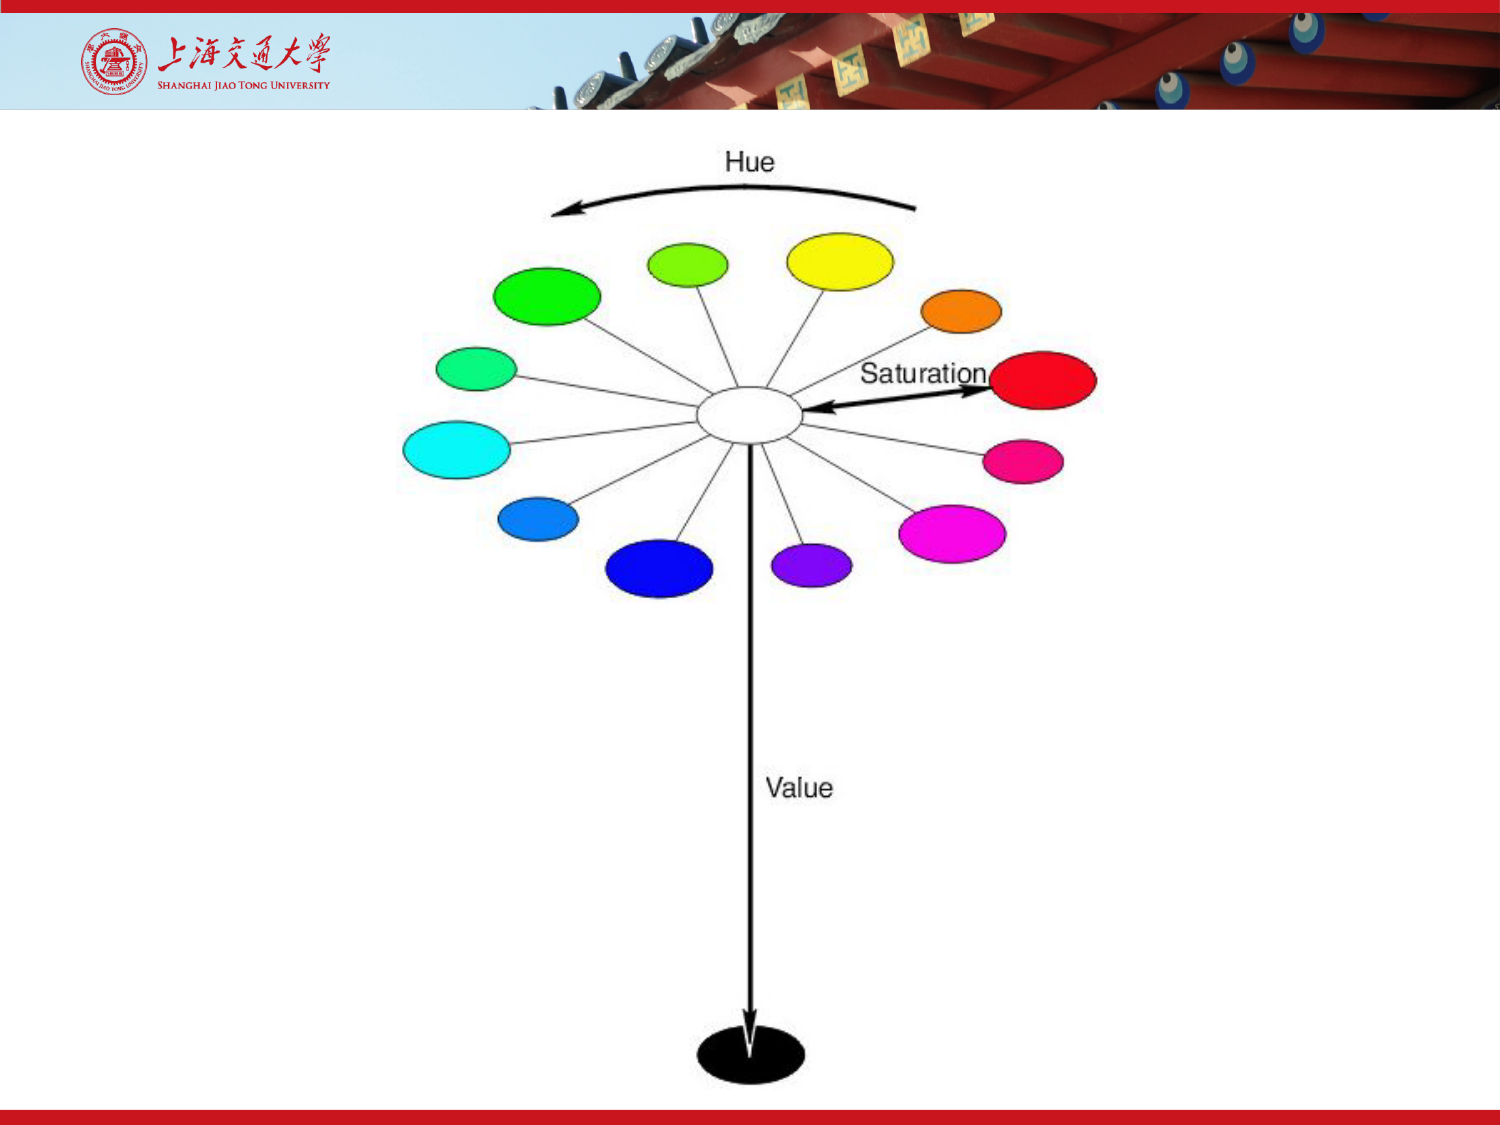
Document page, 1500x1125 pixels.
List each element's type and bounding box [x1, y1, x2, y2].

picture [396, 143, 1104, 1096]
picture [0, 0, 1500, 110]
